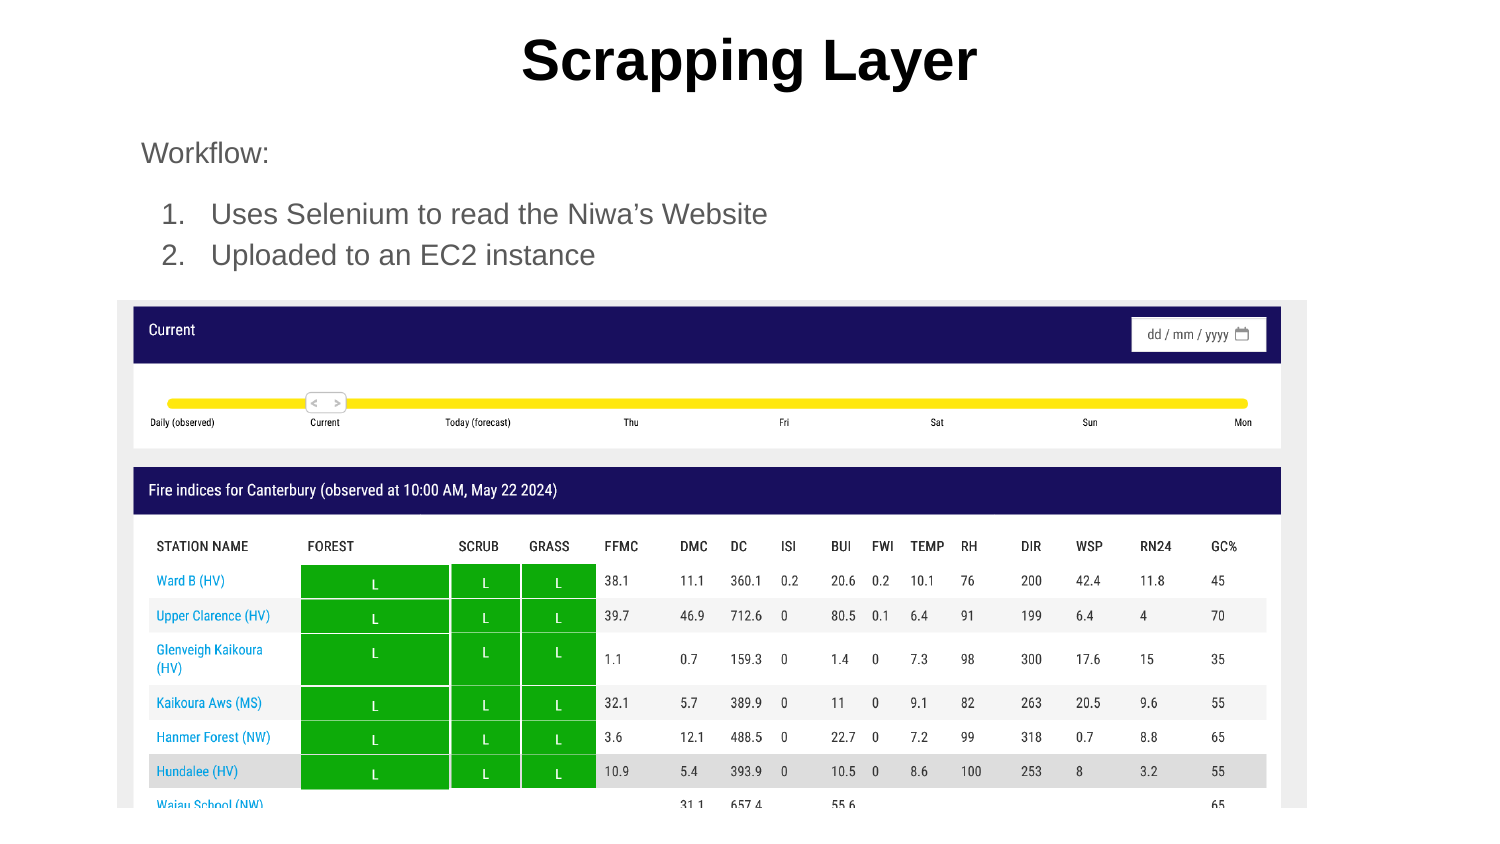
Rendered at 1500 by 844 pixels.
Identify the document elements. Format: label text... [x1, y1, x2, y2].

picture [117, 299, 1307, 808]
text_box Scrapping Layer [0, 6, 1500, 107]
list Workflow: Uses Selenium to read the Niwa’s Website Uploaded to an EC2 instance [126, 114, 978, 288]
